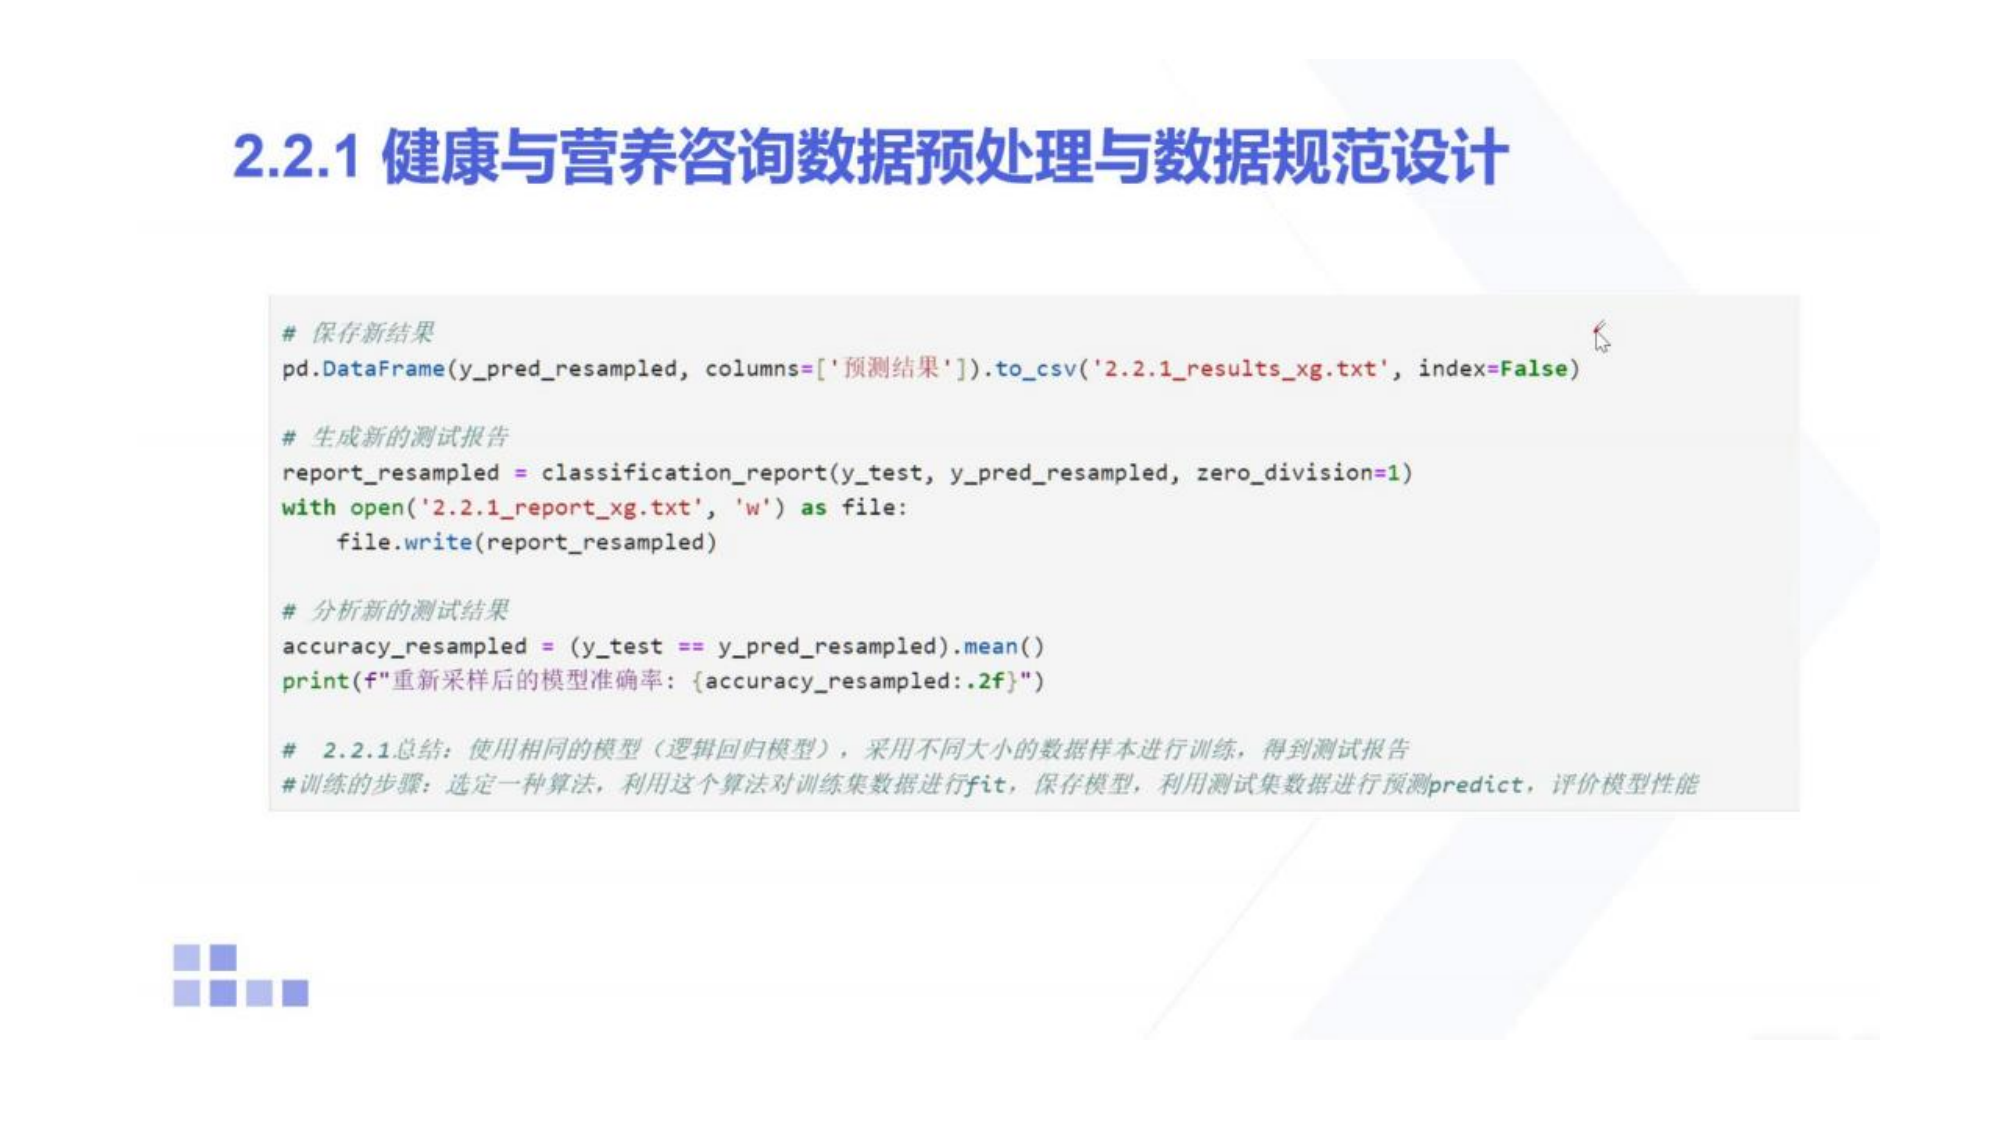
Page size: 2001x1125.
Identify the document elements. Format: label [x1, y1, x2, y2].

picture [137, 59, 1880, 1040]
